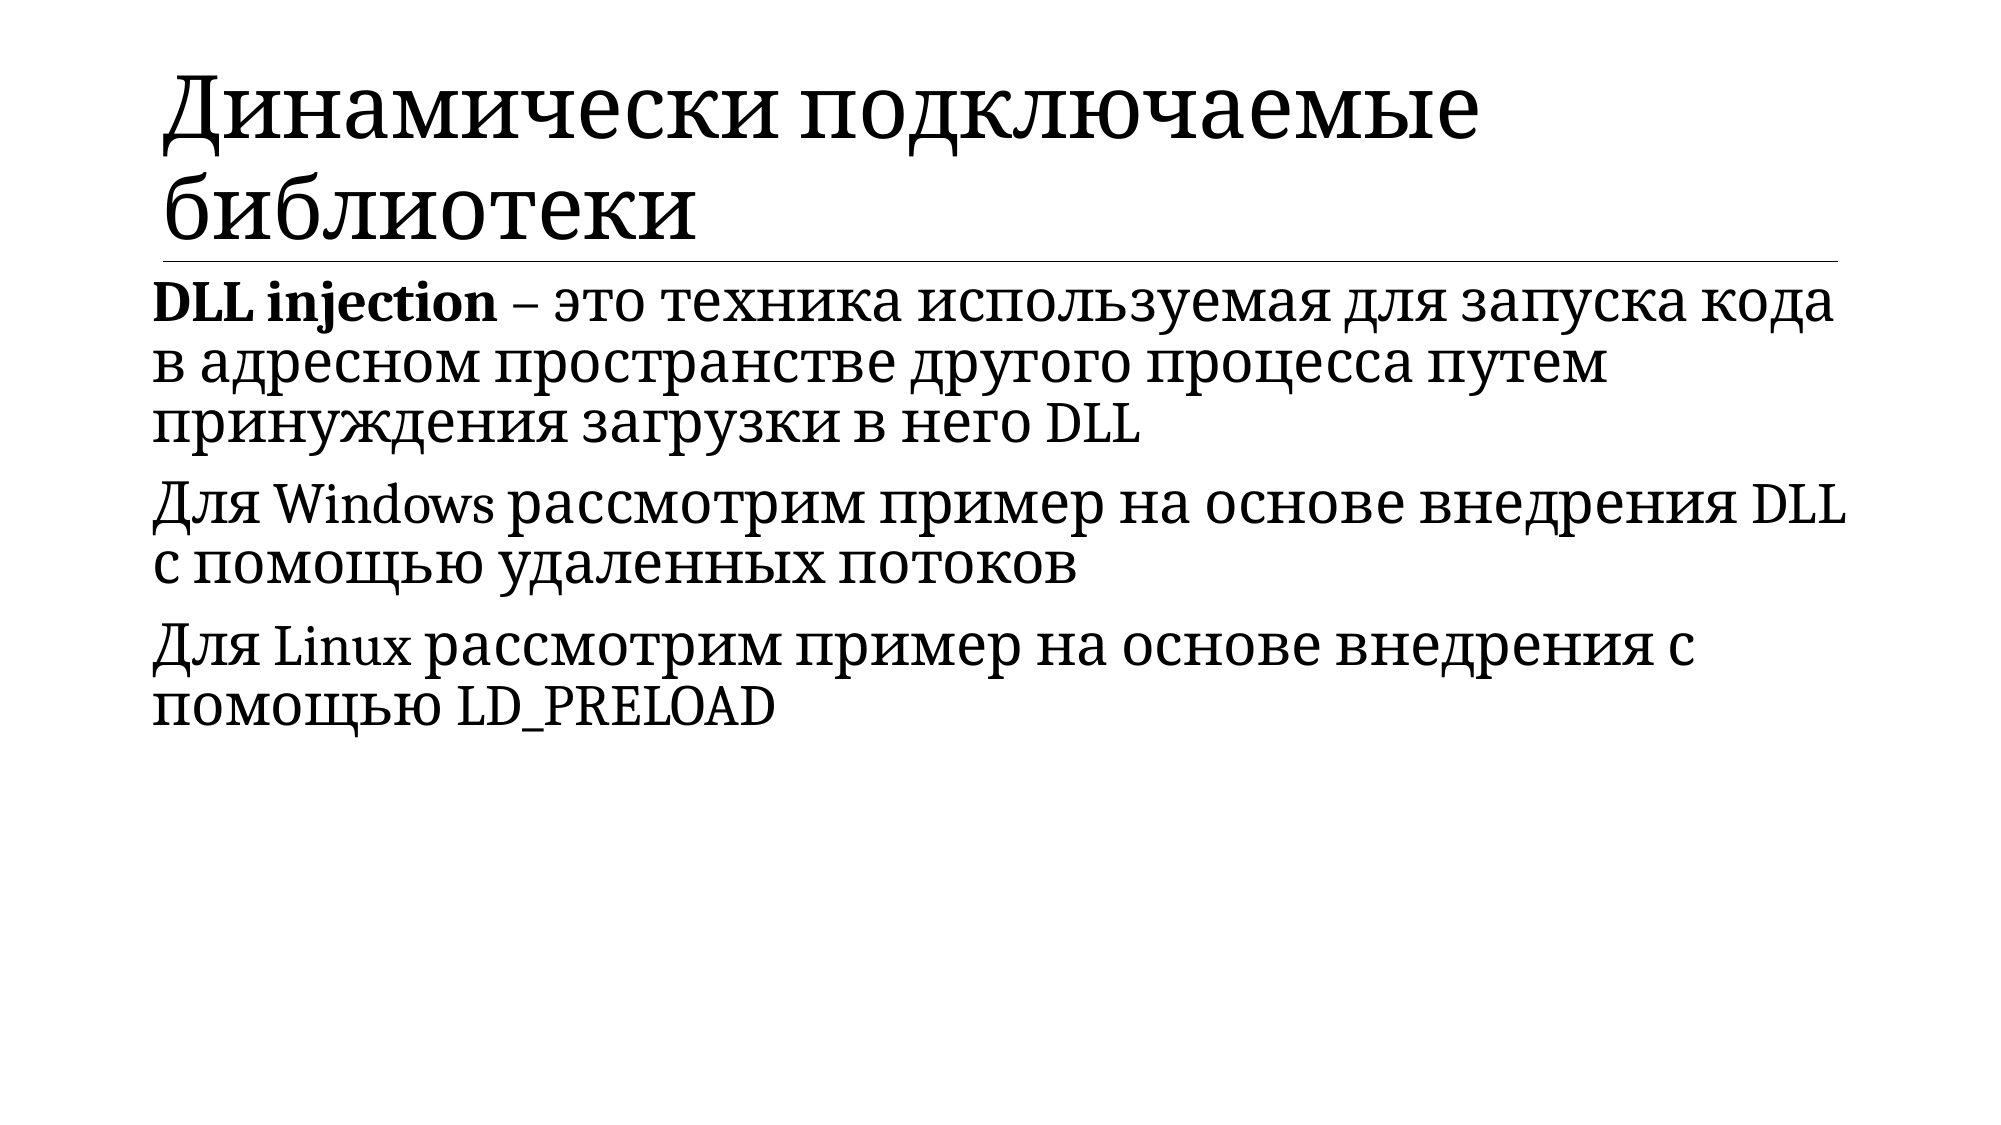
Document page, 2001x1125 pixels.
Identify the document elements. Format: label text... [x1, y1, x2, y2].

table_header Динамически подключаемые библиотеки [163, 60, 1838, 261]
list DLL injection – это техника используемая для запуска кода в адресном пространстве другого процесса путем принуждения загрузки в него DLL Для Windows рассмотрим пример на основе внедрения DLL с помощью удаленных потоков Для Linux рассмотрим пример на основе внедрения с помощью LD_PRELOAD [137, 266, 1863, 1088]
